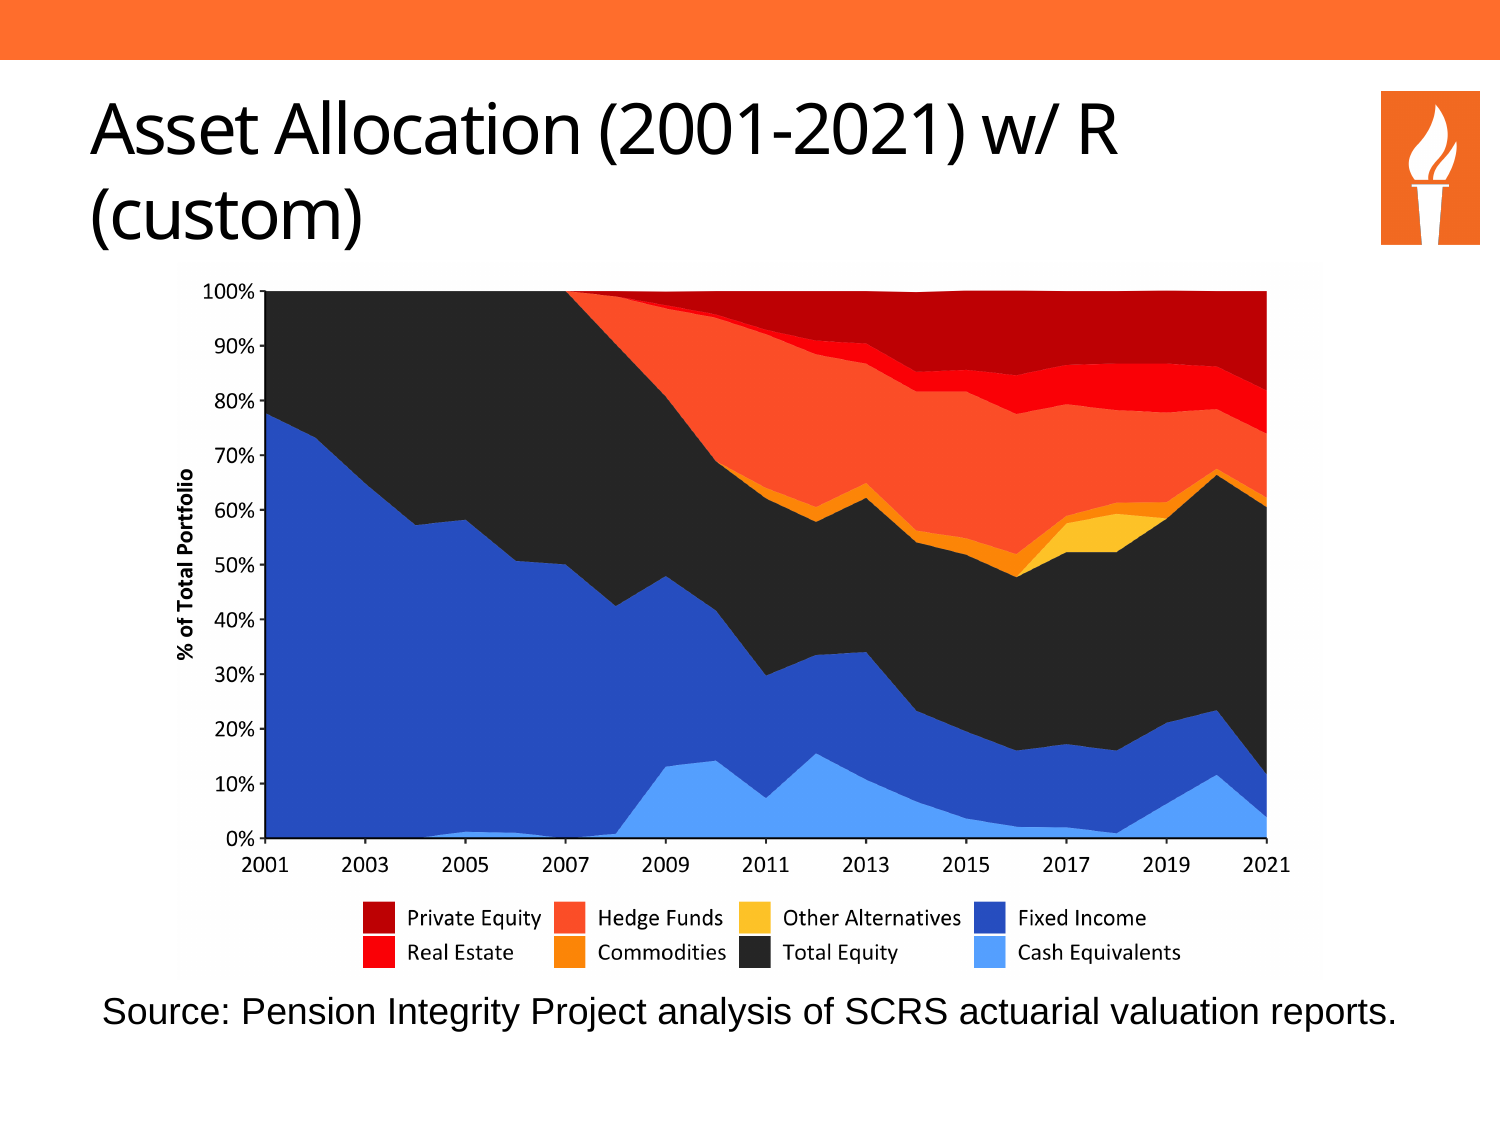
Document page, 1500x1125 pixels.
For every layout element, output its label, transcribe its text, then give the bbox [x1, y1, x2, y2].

text_box Source: Pension Integrity Project analysis of SCRS actuarial valuation reports. [74, 979, 1425, 1063]
title Asset Allocation (2001-2021) w/ R (custom) [75, 87, 1366, 250]
picture [176, 262, 1324, 980]
picture [1381, 91, 1480, 245]
